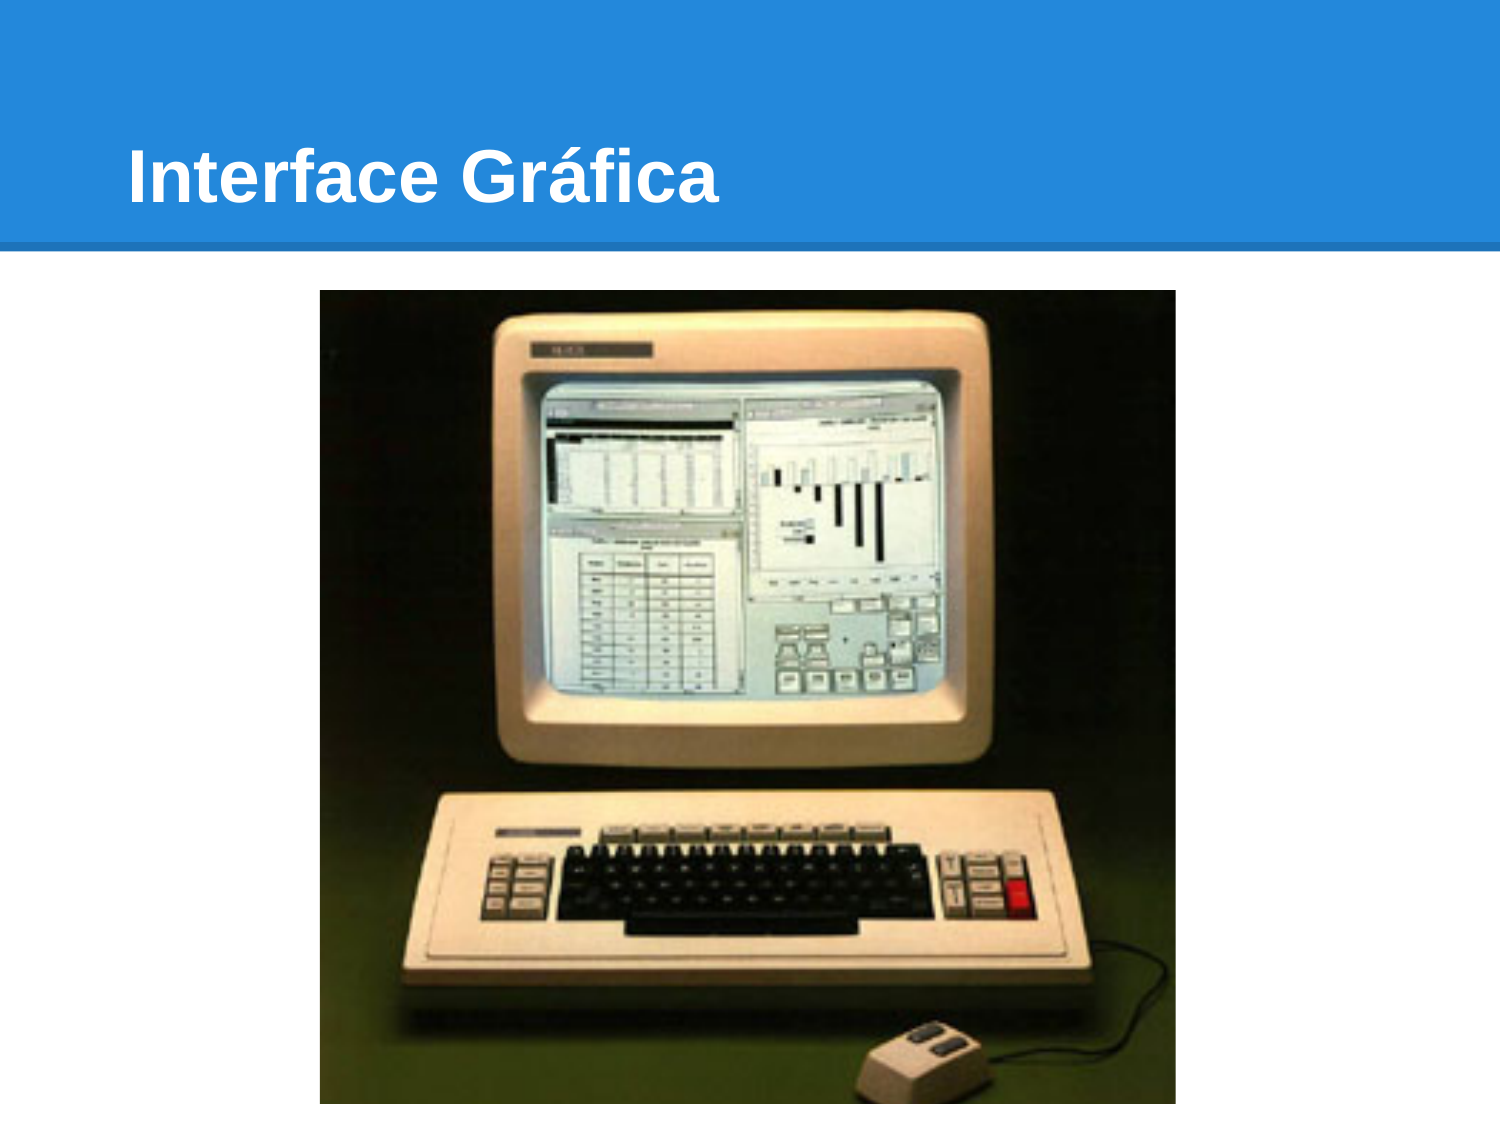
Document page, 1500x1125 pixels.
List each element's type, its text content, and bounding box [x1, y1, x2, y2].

title Interface Gráfica [75, 45, 1425, 233]
picture [319, 290, 1176, 1104]
